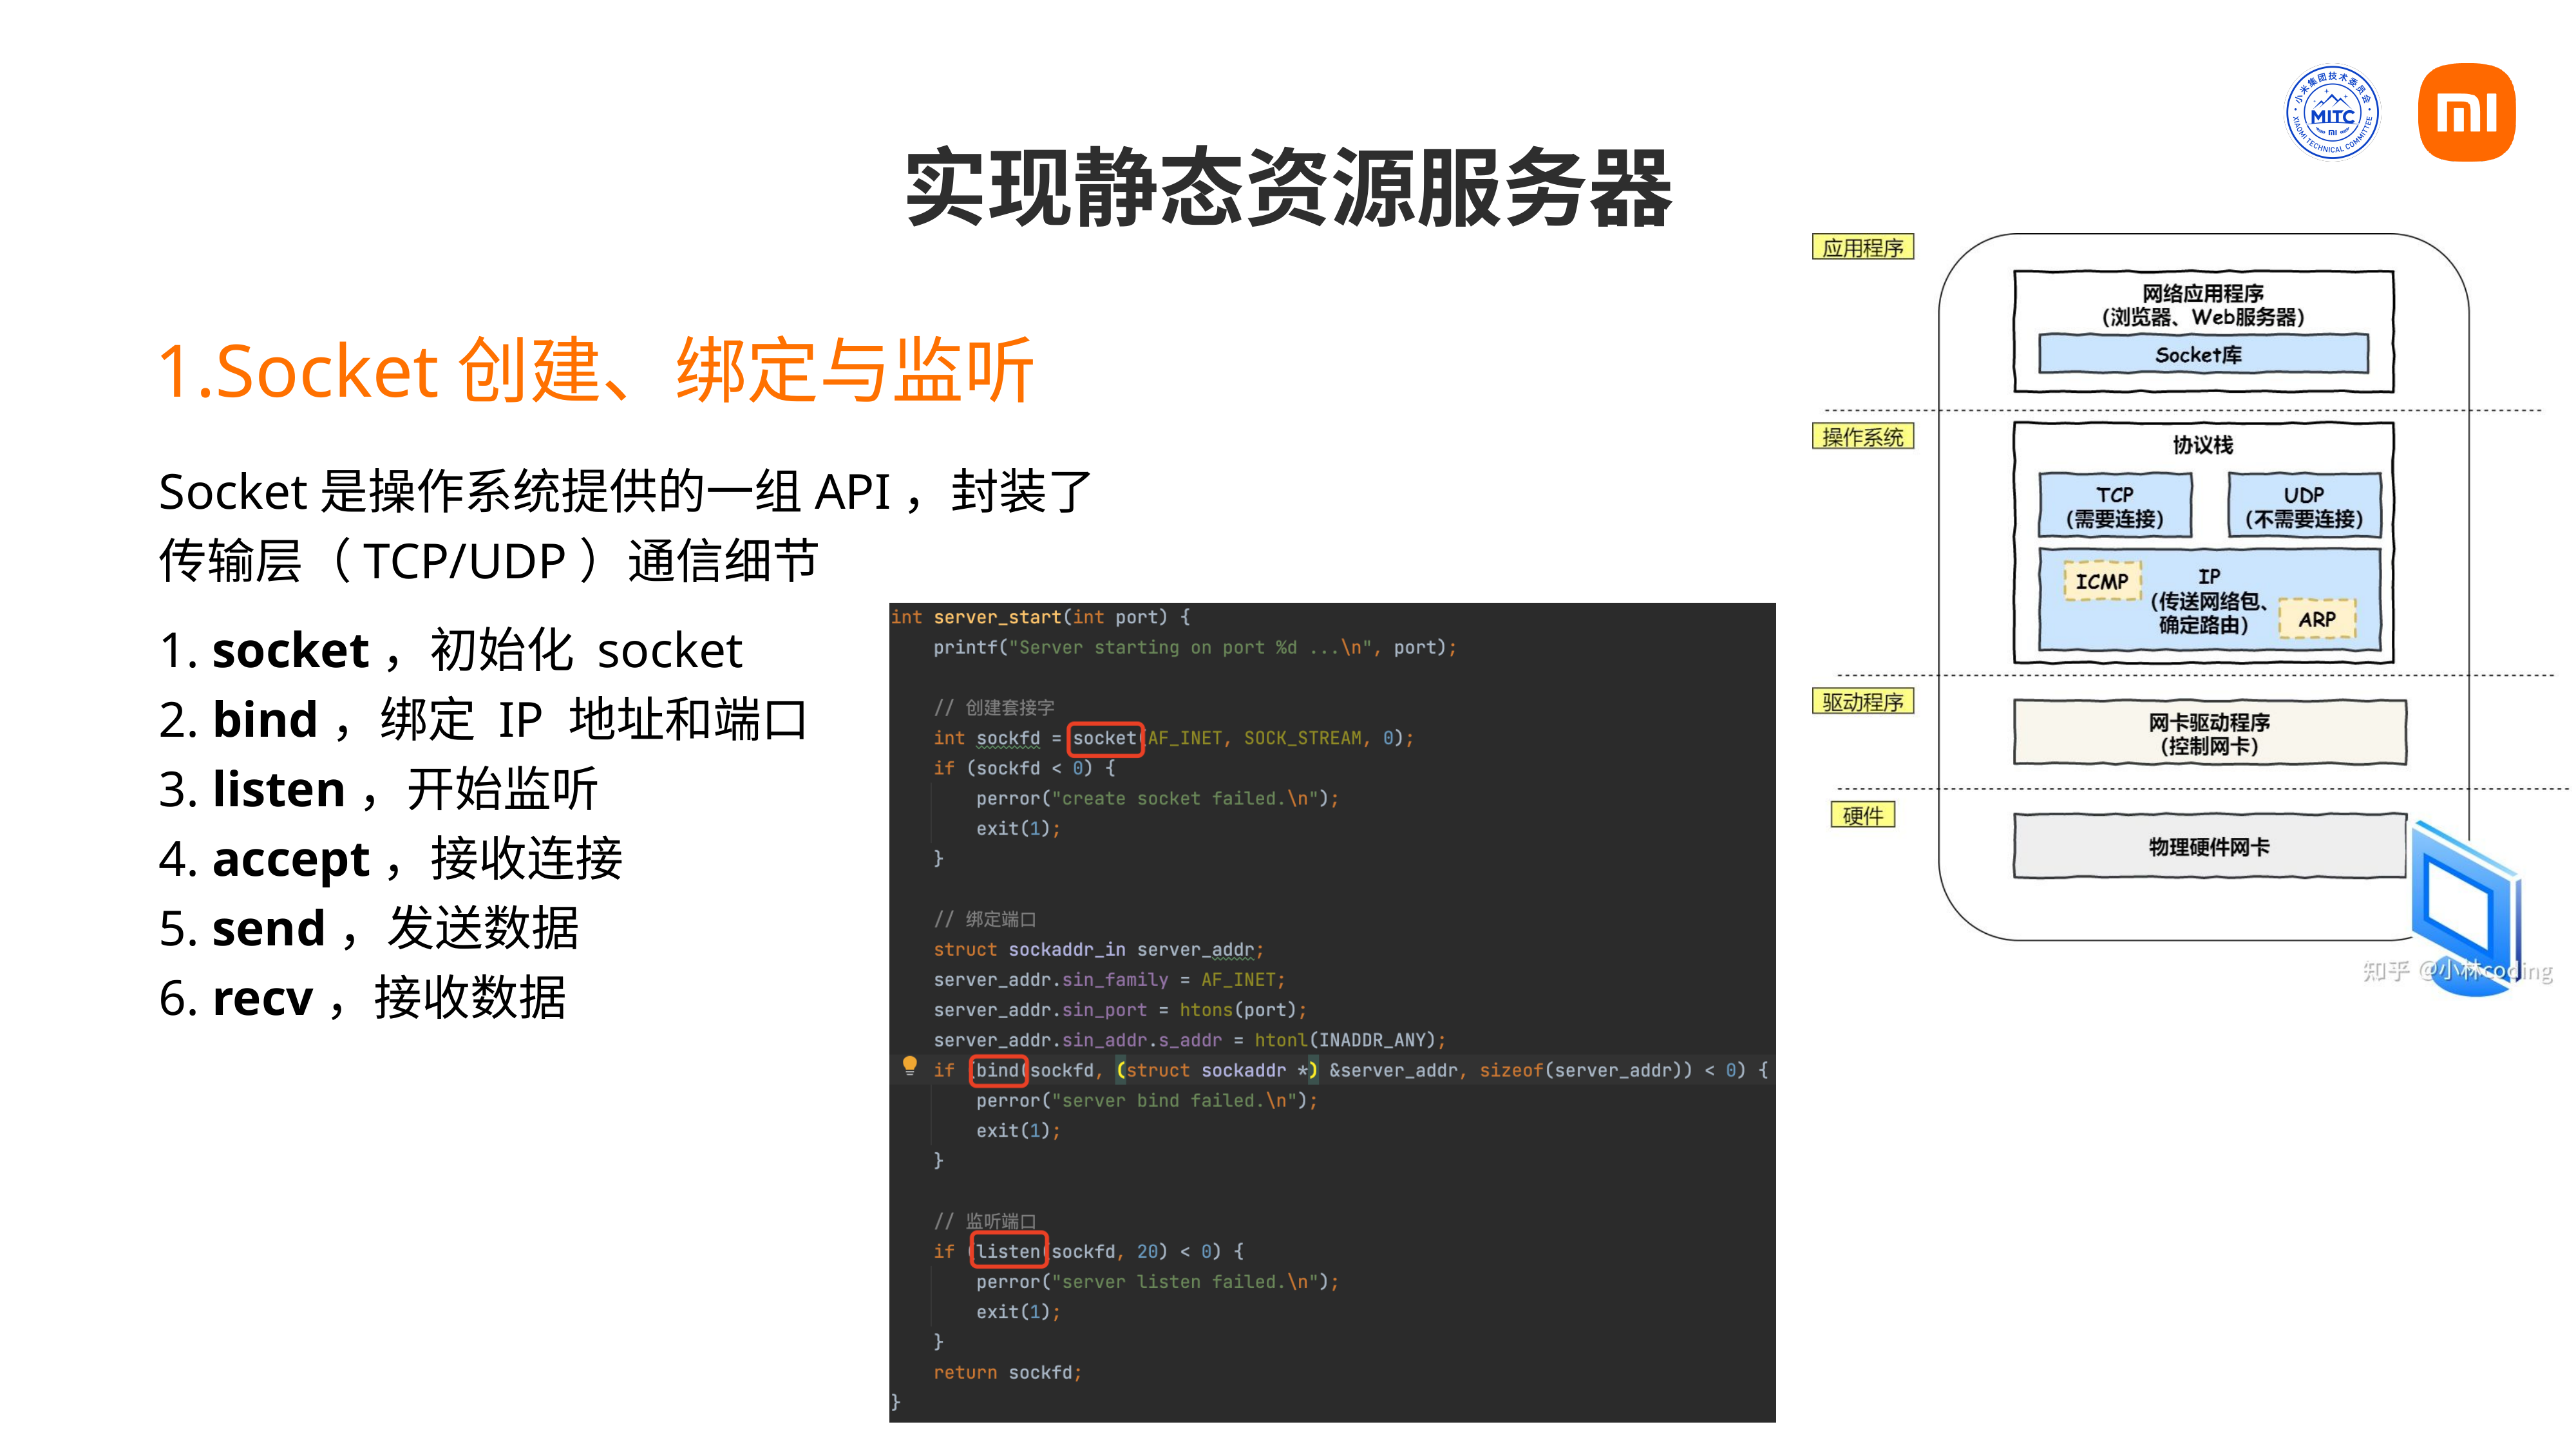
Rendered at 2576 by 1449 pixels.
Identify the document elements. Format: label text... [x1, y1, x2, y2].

picture [2418, 63, 2516, 162]
text_box 1. socket，初始化 socket 2. bind，绑定 IP 地址和端口 3. listen，开始监听 4. accept，接收连接 5. send，发送数据 6. recv，接收数据 [149, 598, 890, 1129]
picture [889, 603, 1776, 1423]
text_box 1.Socket创建、绑定与监听 [149, 270, 1402, 440]
picture [2284, 63, 2382, 162]
picture [1812, 233, 2572, 1005]
title 实现静态资源服务器 [310, 99, 2266, 270]
list Socket是操作系统提供的一组API，封装了传输层（TCP/UDP）通信细节 [149, 440, 1137, 599]
